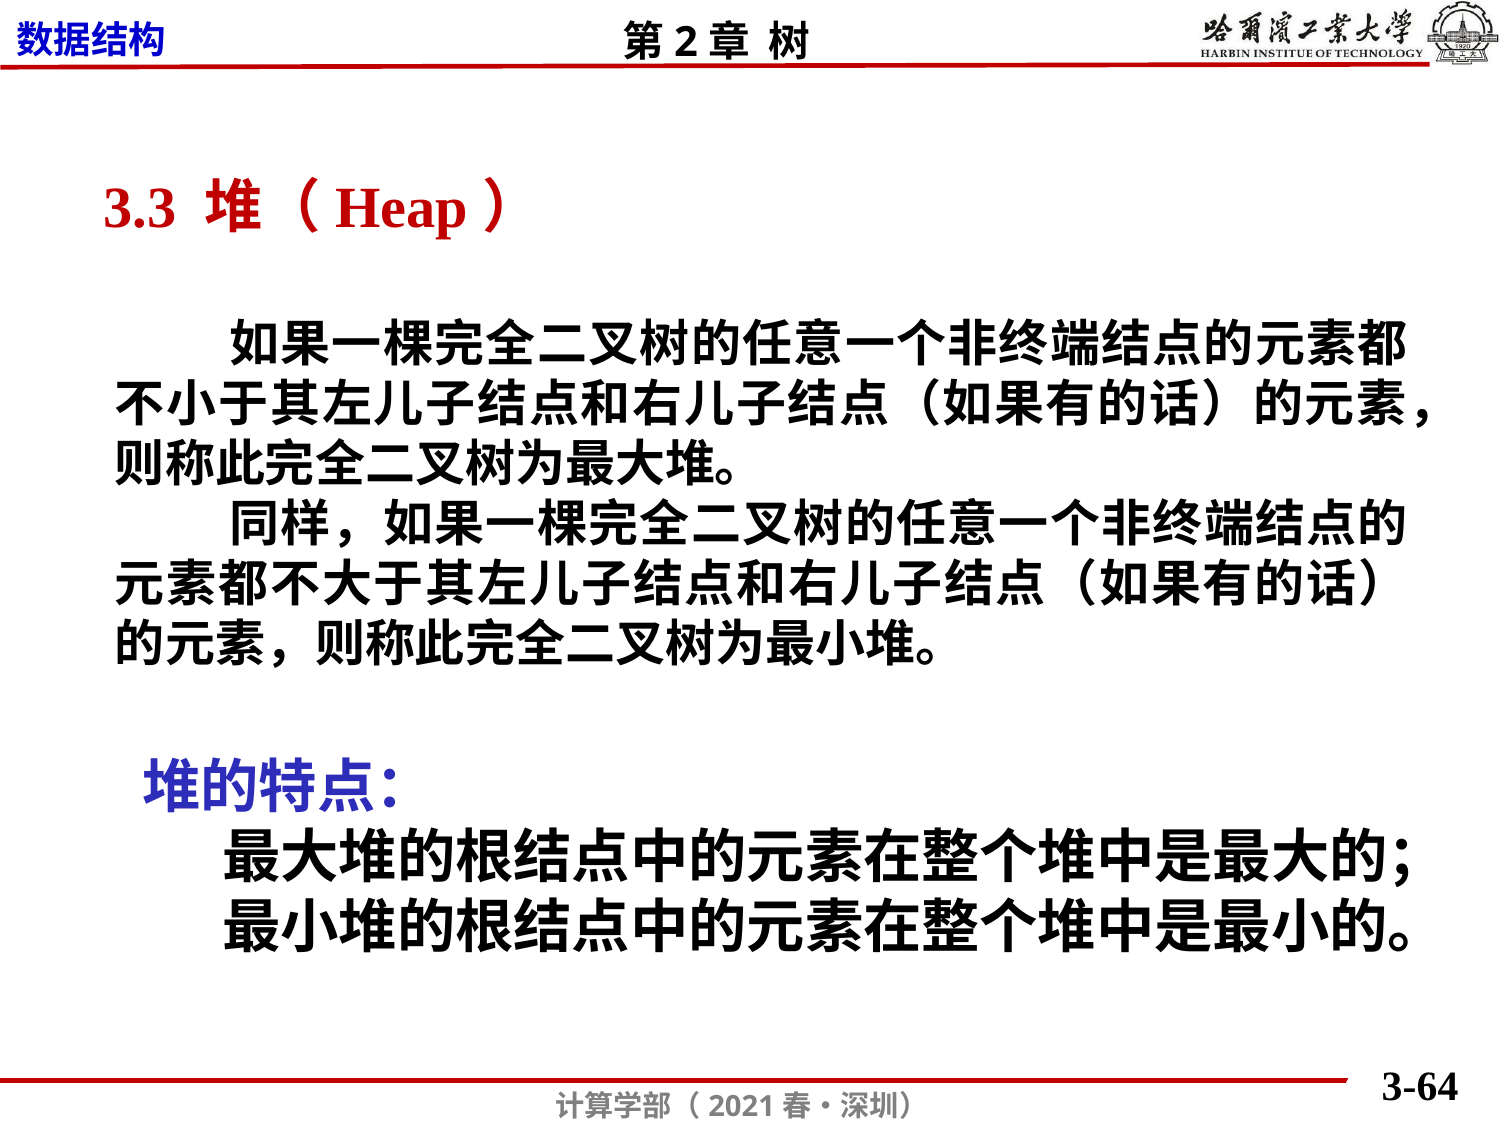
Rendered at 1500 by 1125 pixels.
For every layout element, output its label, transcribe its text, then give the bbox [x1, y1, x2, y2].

text_box 如果一棵完全二叉树的任意一个非终端结点的元素都不小于其左儿子结点和右儿子结点（如果有的话）的元素，则称此完全二叉树为最大堆。 同样，如果一棵完全二叉树的任意一个非终端结点的元素都不大于其左儿子结点和右儿子结点（如果有的话）的元素，则称此完全二叉树为最小堆。 [100, 303, 1424, 679]
text_box 堆的特点： 最大堆的根结点中的元素在整个堆中是最大的； 最小堆的根结点中的元素在整个堆中是最小的。 [127, 741, 1461, 967]
text_box 3.3 堆（Heap） [88, 161, 576, 247]
picture [1198, 1, 1500, 68]
